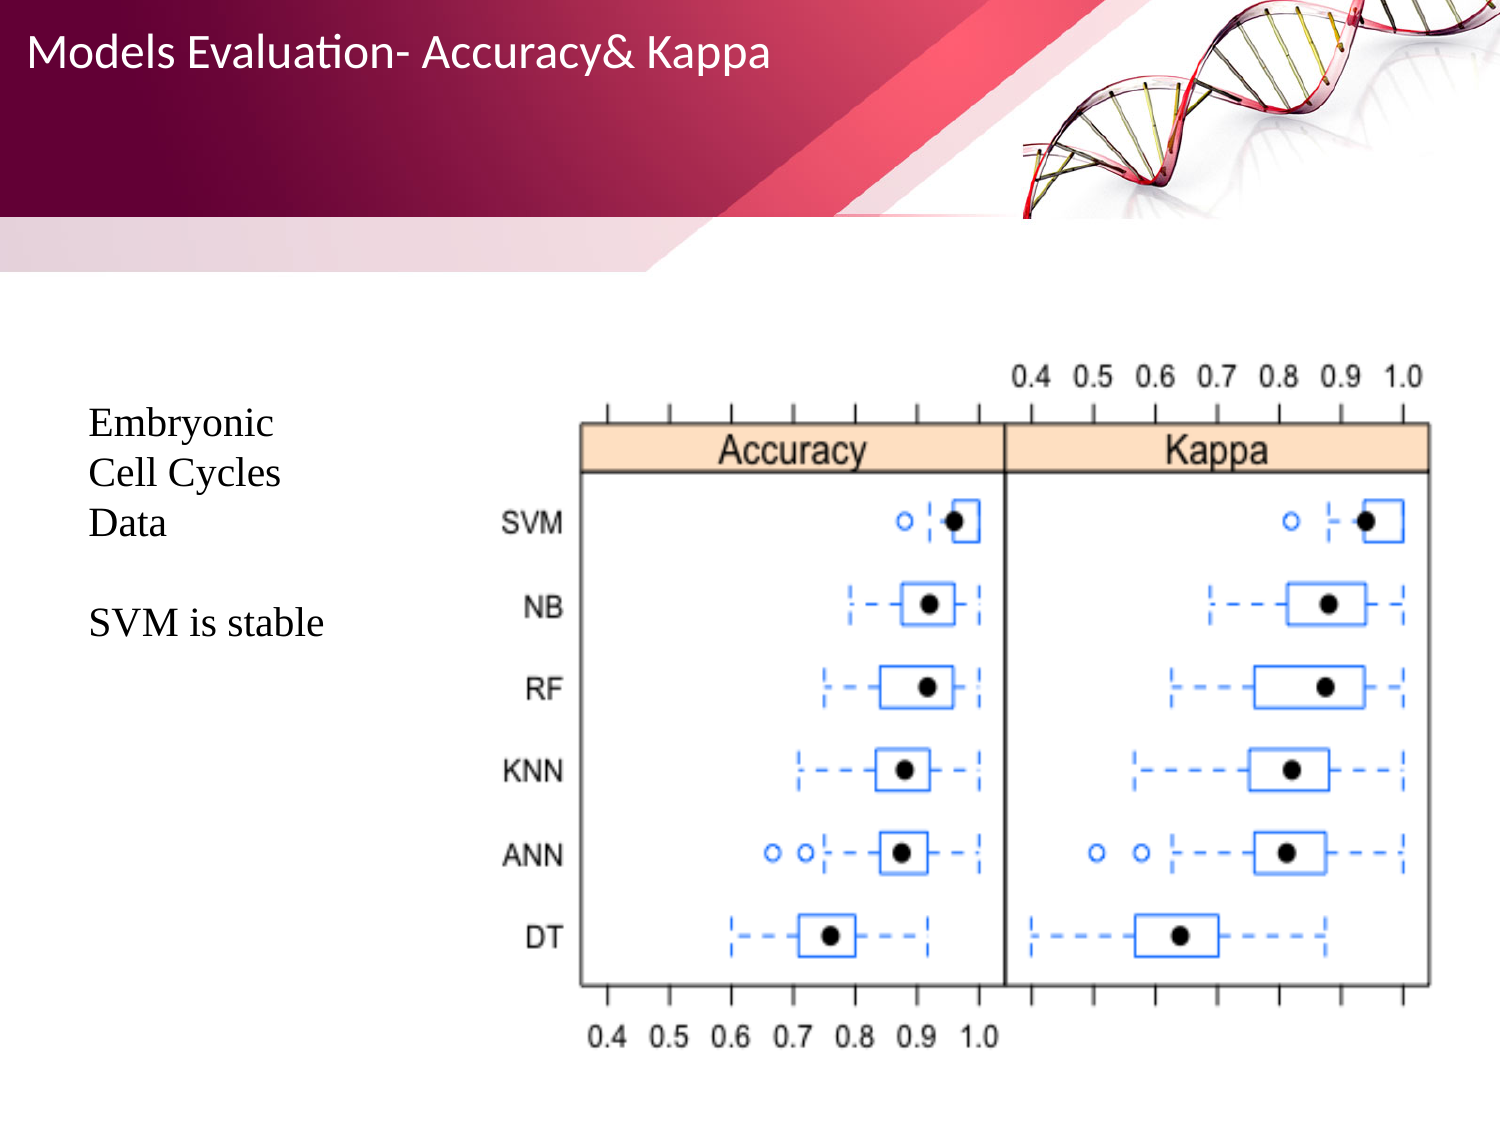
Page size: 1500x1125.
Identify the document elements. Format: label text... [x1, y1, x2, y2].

title Models Evaluation- Accuracy& Kappa [11, 11, 1362, 87]
text_box Embryonic Cell Cycles Data SVM is stable [73, 387, 350, 652]
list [449, 286, 1500, 1125]
picture [0, 0, 1500, 1125]
